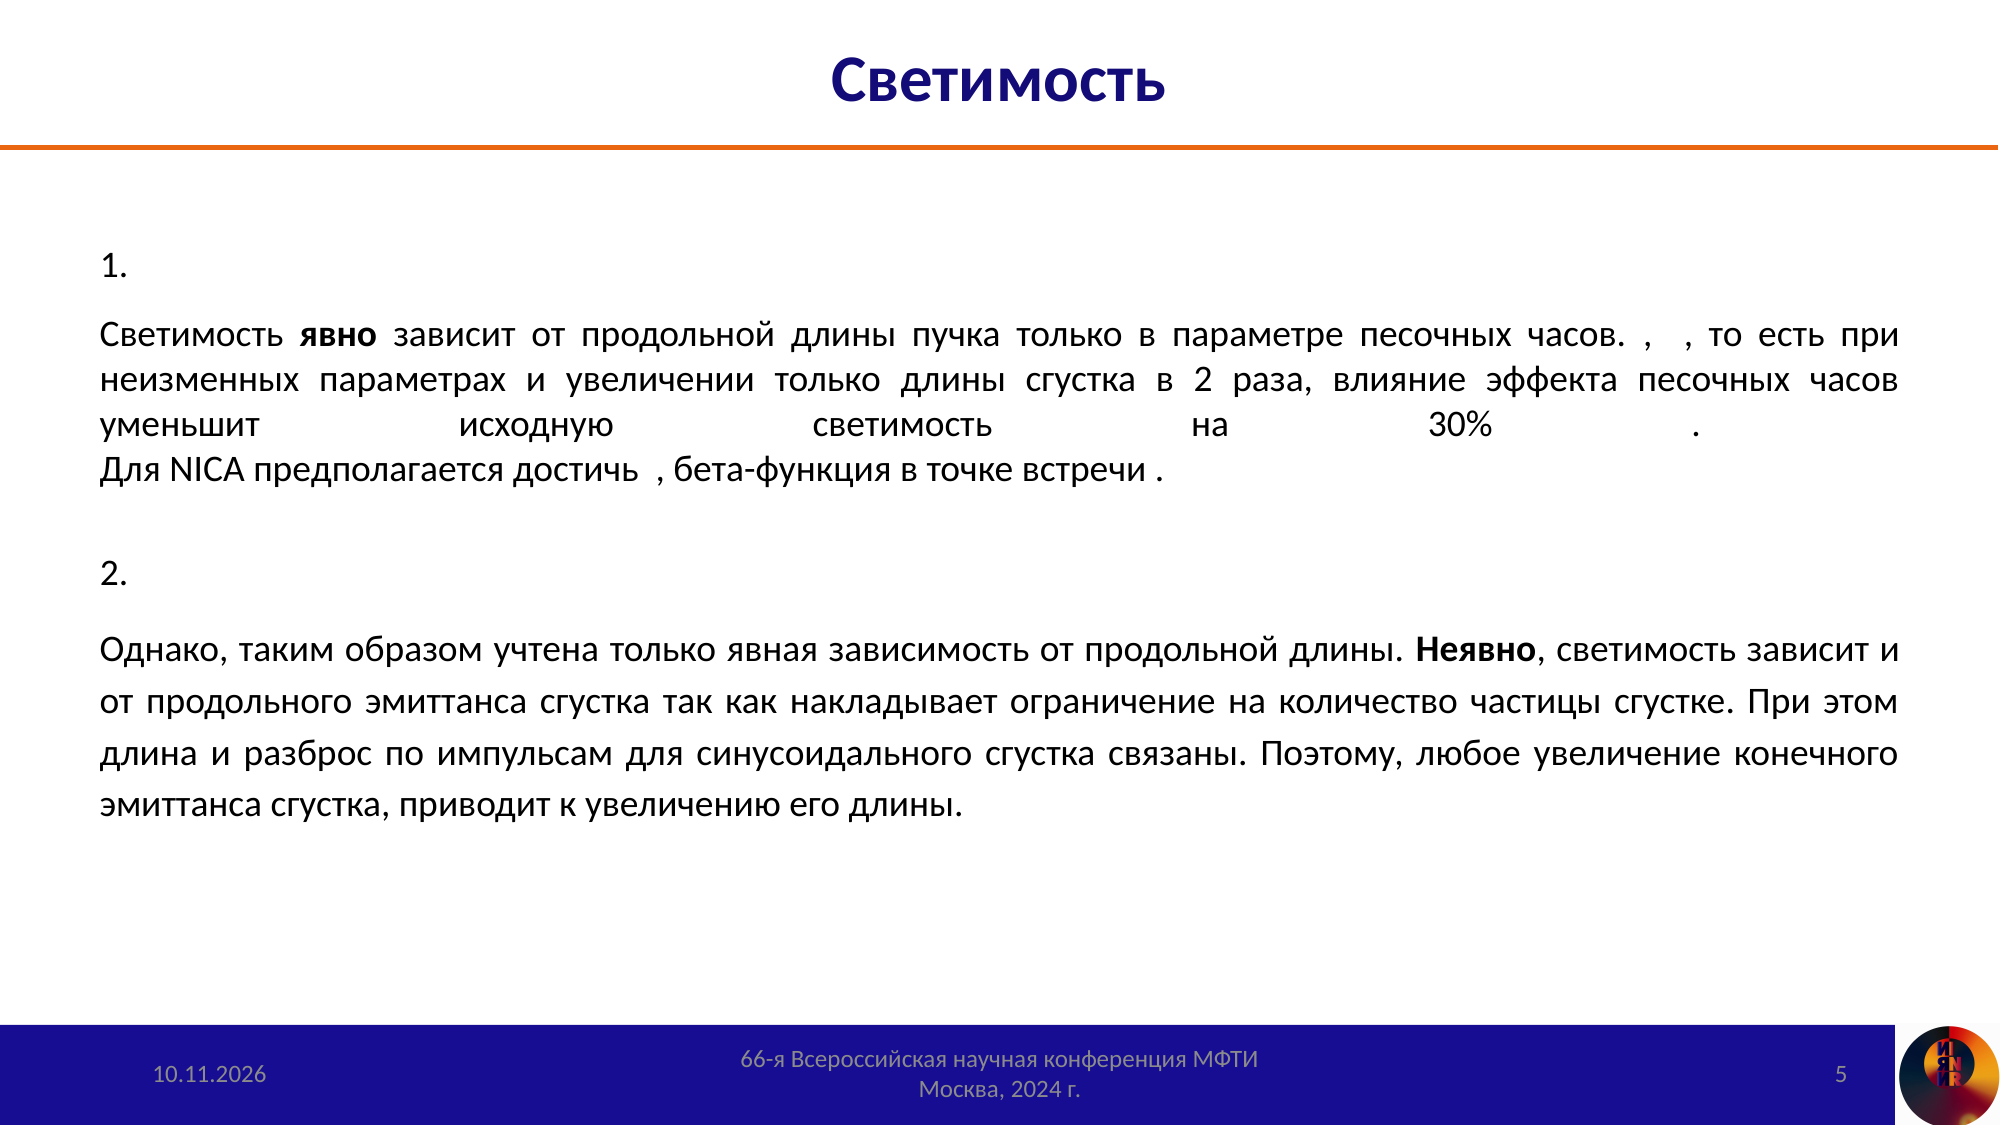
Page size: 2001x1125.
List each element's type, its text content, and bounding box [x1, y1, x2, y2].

slide_number 5 [1412, 1042, 1863, 1103]
text_box Светимость [0, 36, 1998, 124]
text_box 2. [85, 540, 144, 601]
footer 66-я Всероссийская научная конференция МФТИ Москва, 2024 г. [662, 1042, 1338, 1103]
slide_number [137, 1042, 588, 1103]
text_box 1. [85, 232, 144, 292]
picture [1895, 1022, 2000, 1125]
text_box Однако, таким образом учтена только явная зависимость от продольной длины. Неявно, светимость зависит и от продольного эмиттанса сгустка так как накладывает ограничение на количество частицы сгустке. При этом длина и разброс по импульсам для синусоидального сгустка связаны. Поэтому, любое увеличение конечного эмиттанса сгустка, приводит к увеличению его длины. [84, 610, 1915, 832]
text_box [0, 1024, 1895, 1125]
